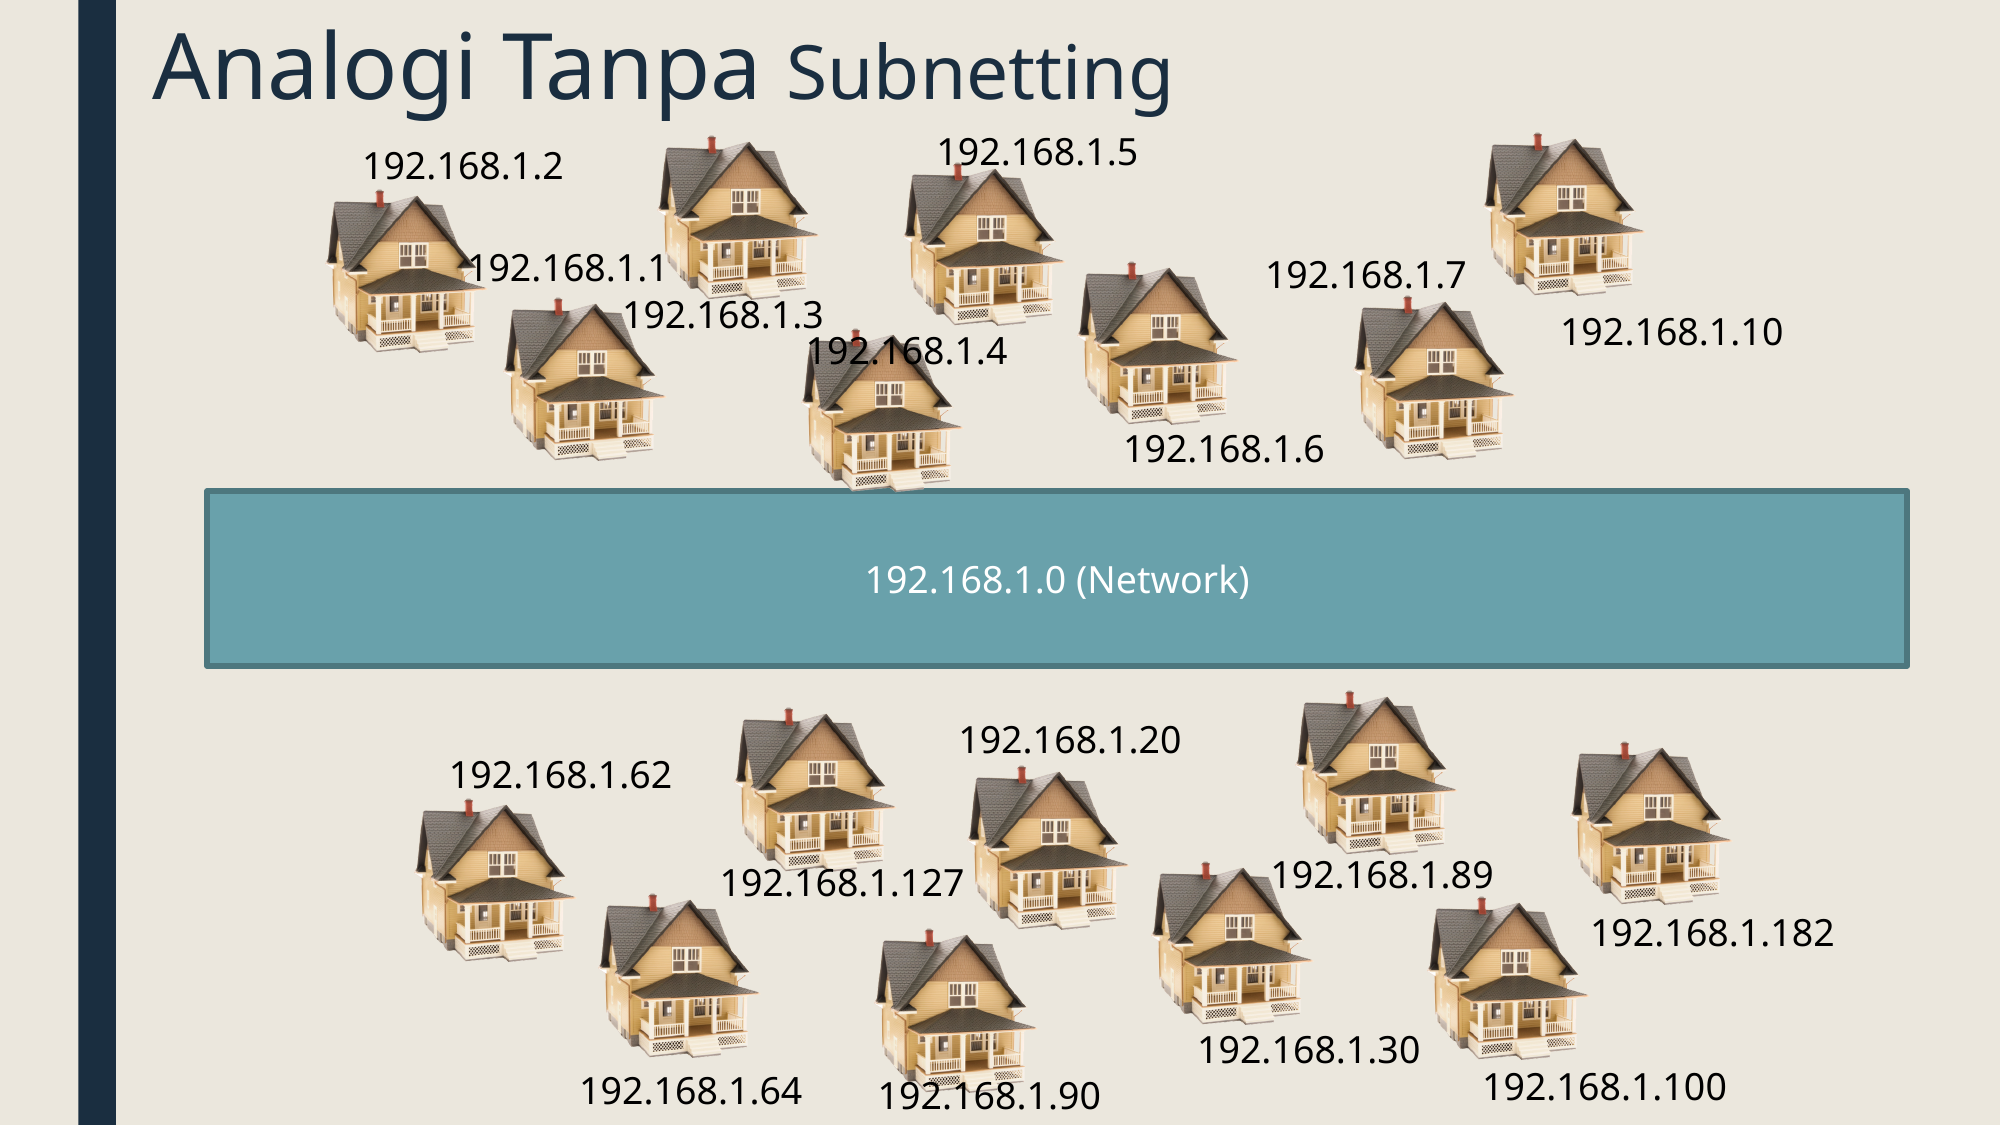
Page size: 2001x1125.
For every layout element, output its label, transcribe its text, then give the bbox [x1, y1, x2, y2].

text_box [314, 120, 1797, 495]
text_box 192.168.1.0 (Network) [204, 488, 1910, 669]
title Analogi Tanpa Subnetting [137, 14, 1713, 145]
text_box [403, 686, 1849, 1125]
